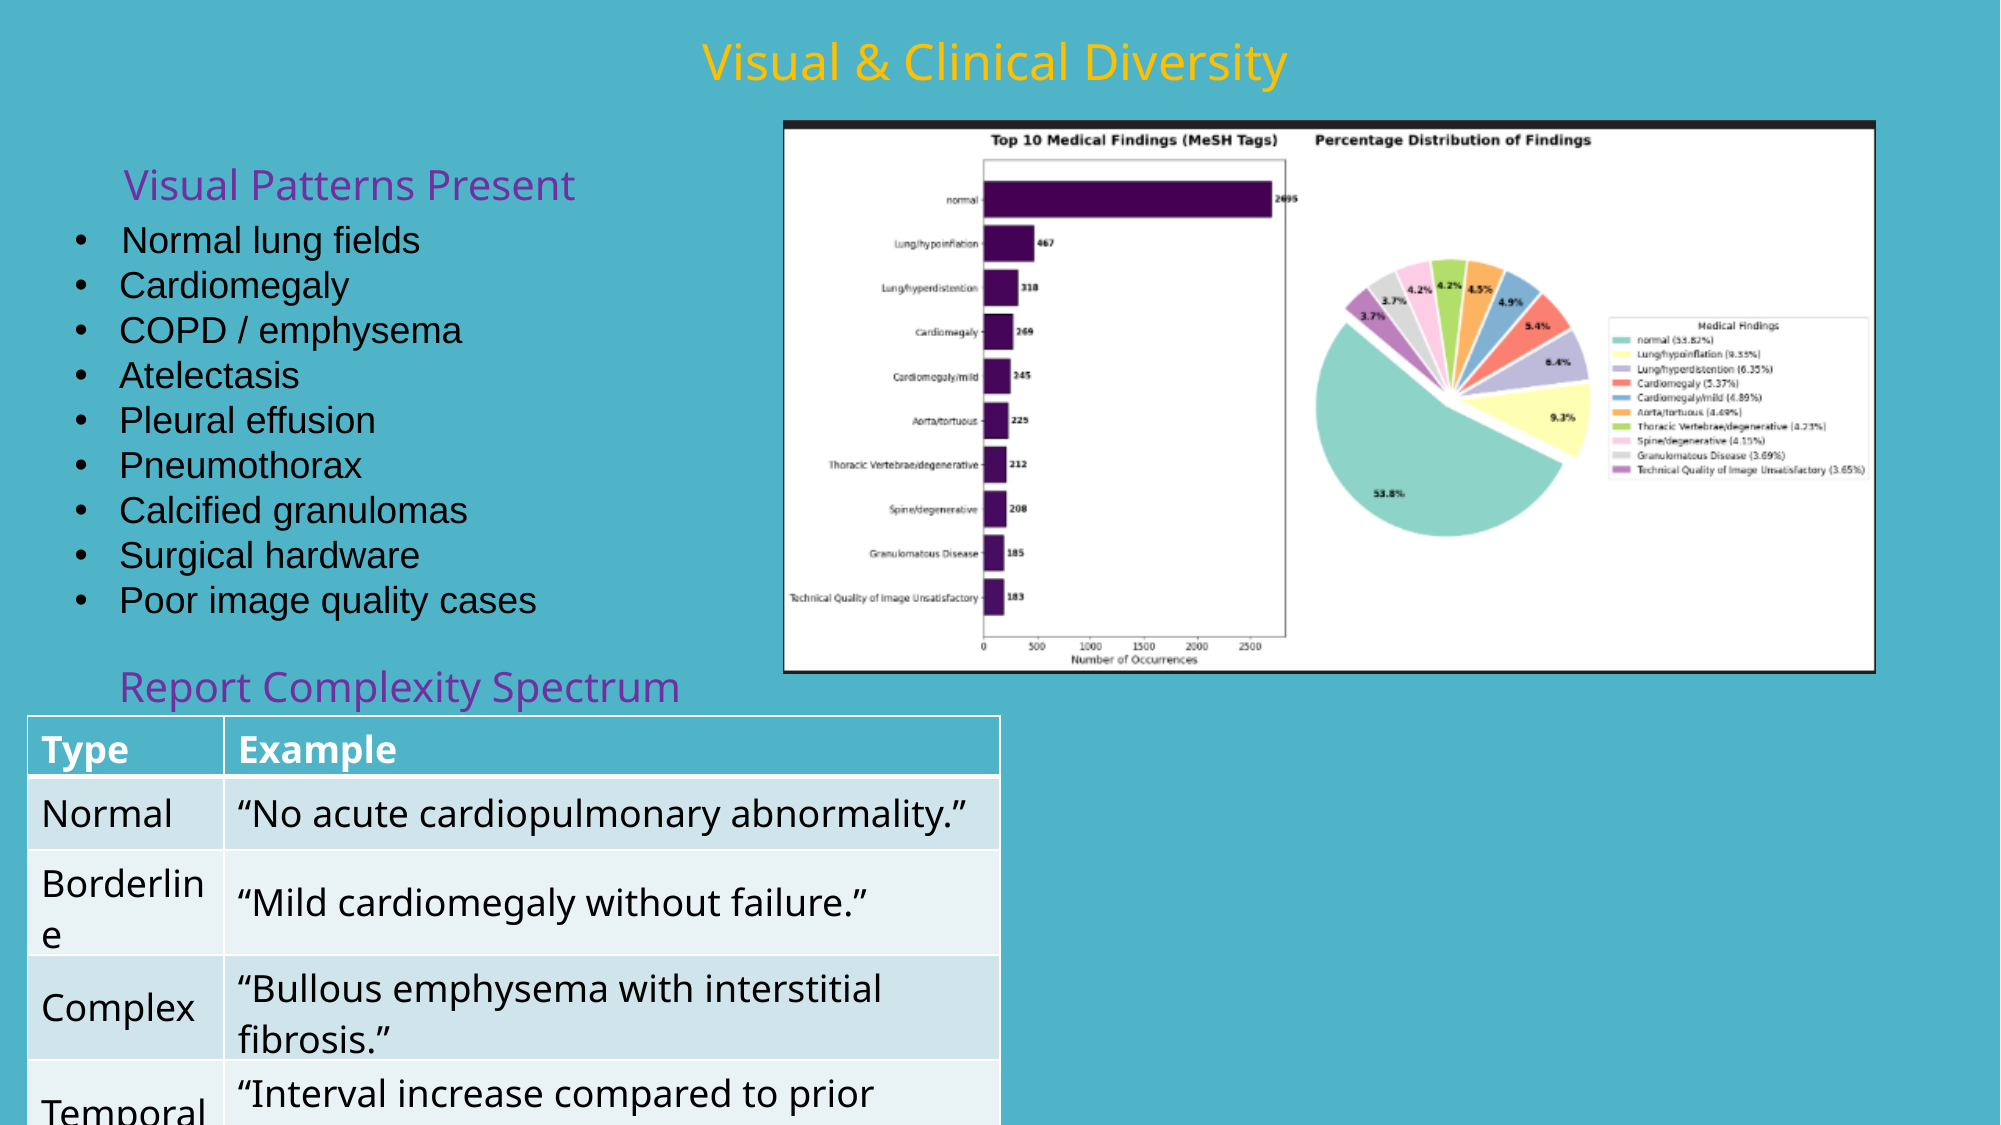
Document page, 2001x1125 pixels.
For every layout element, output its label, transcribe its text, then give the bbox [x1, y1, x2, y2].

table_cell “No acute cardiopulmonary abnormality.” [225, 779, 999, 849]
table_header Type [28, 717, 223, 774]
table_cell “Interval increase compared to prior study.” [225, 1061, 999, 1125]
table_cell Borderline [28, 851, 223, 954]
table_cell “Bullous emphysema with interstitial fibrosis.” [225, 956, 999, 1059]
table_cell Normal [28, 779, 223, 849]
table_cell Temporal [28, 1061, 223, 1125]
table_cell “Mild cardiomegaly without failure.” [225, 851, 999, 954]
picture [783, 120, 1876, 674]
subtitle Visual & Clinical Diversity Visual Patterns Present Report Complexity Spectrum [17, 22, 1973, 1103]
text_box Normal lung fields Cardiomegaly COPD / emphysema Atelectasis Pleural effusion Pneumothorax Calcified granulomas Surgical hardware Poor image quality cases [59, 209, 553, 629]
table_cell Complex [28, 956, 223, 1059]
table_header Example [225, 717, 999, 774]
